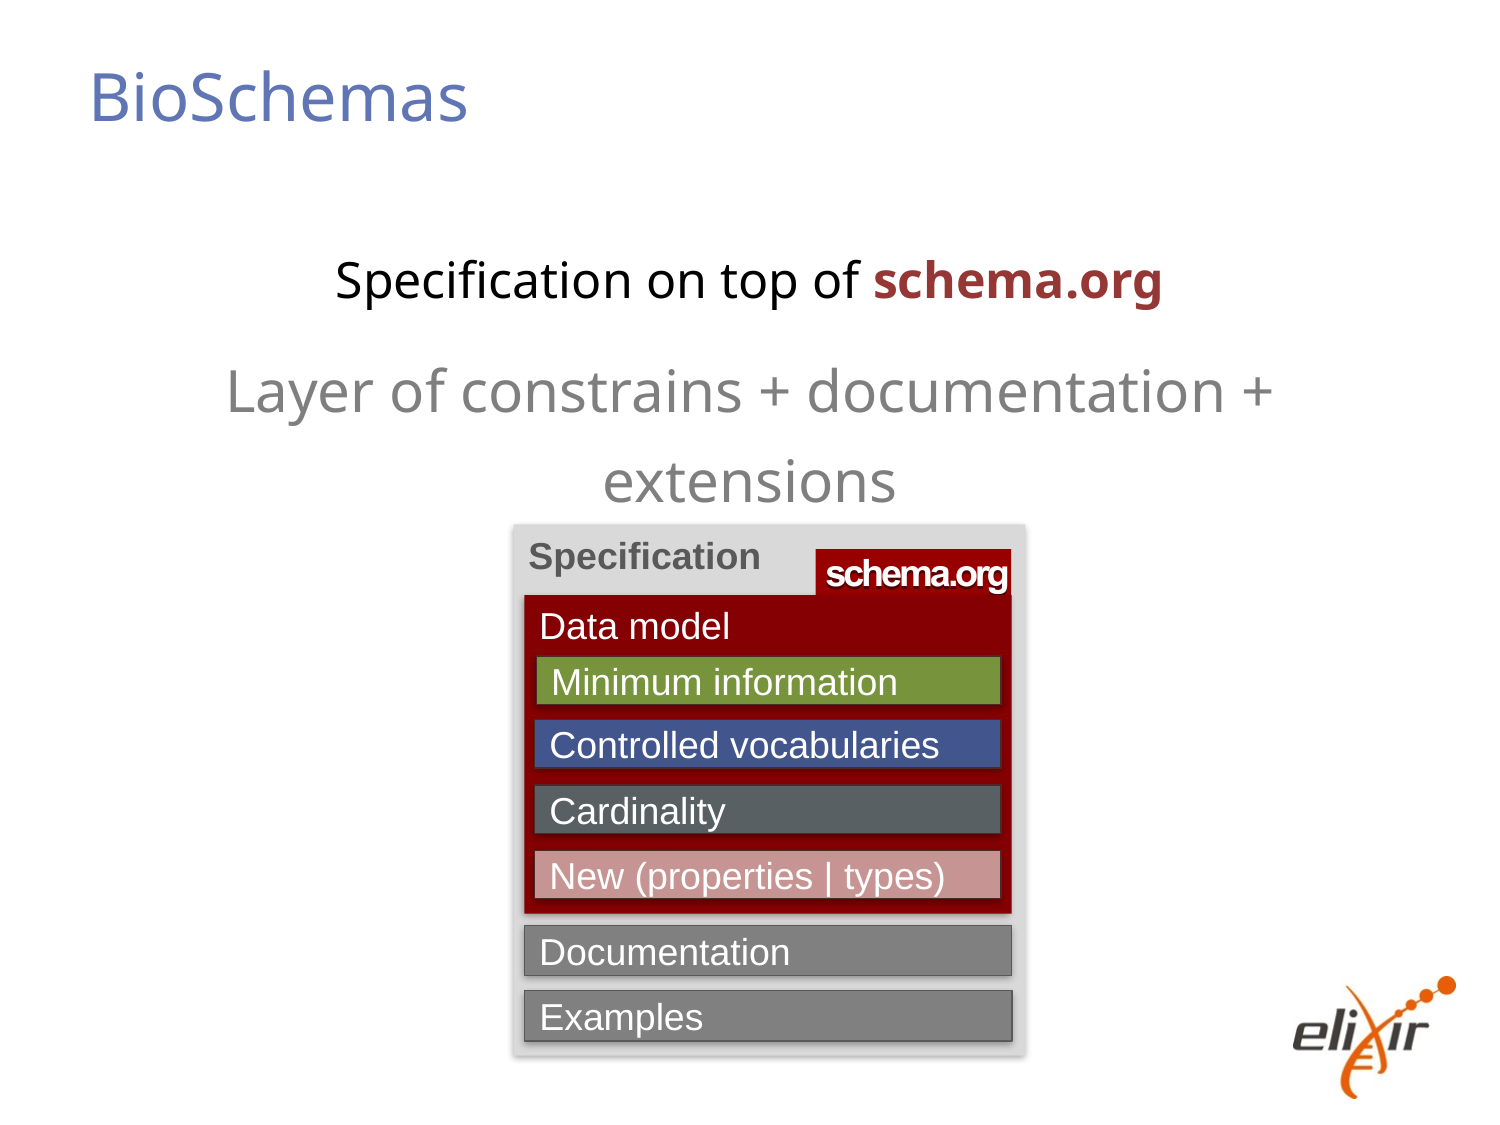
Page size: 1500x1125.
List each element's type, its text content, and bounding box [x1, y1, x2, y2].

title BioSchemas [88, 54, 1426, 161]
picture [1293, 976, 1456, 1099]
text_box Controlled vocabularies [534, 719, 1002, 769]
text_box Specification [513, 524, 1026, 1056]
text_box Cardinality [534, 784, 1002, 834]
picture [815, 549, 1012, 604]
text_box New (properties | types) [534, 850, 1002, 899]
text_box Minimum information [536, 655, 1002, 705]
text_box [524, 925, 1012, 1042]
list Specification on top of schema.org Layer of constrains + documentation + extensions [75, 248, 1425, 593]
text_box Data model [524, 594, 1012, 914]
